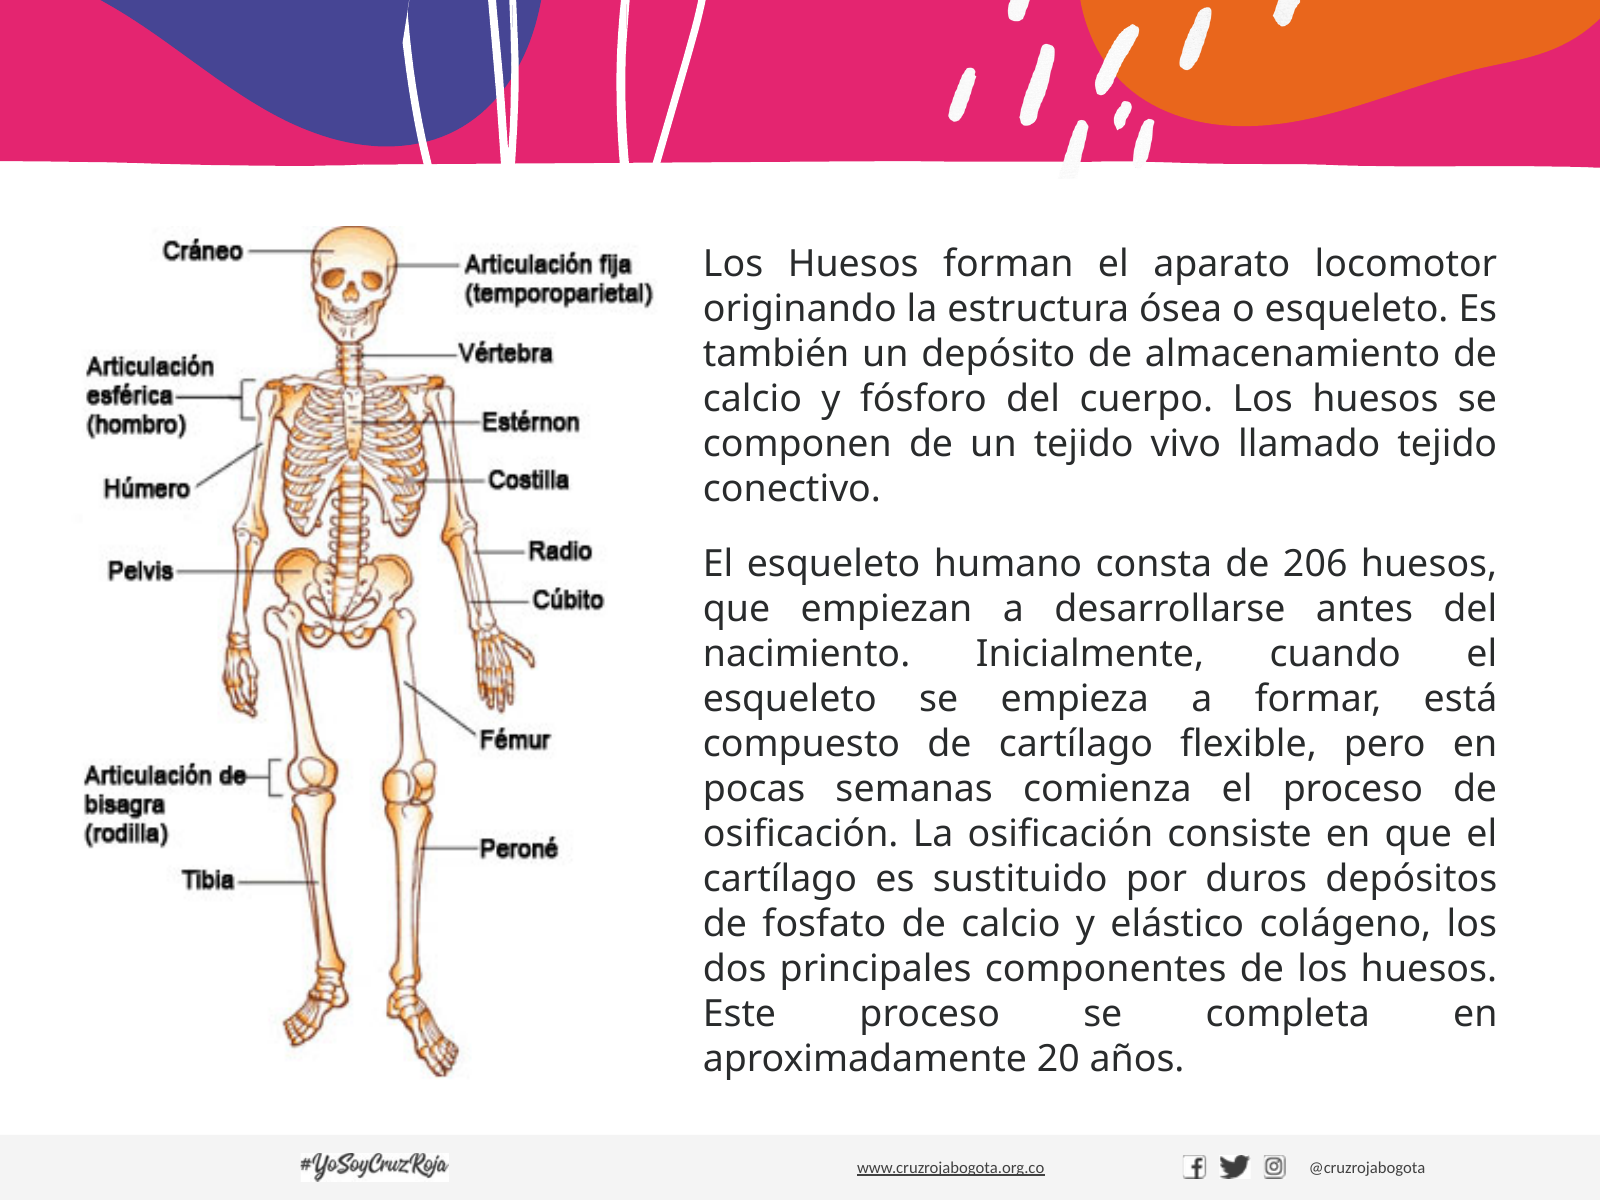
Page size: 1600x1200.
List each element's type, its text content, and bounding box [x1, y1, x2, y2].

text_box Los Huesos forman el aparato locomotor originando la estructura ósea o esqueleto. Es también un depósito de almacenamiento de calcio y fósforo del cuerpo. Los huesos se componen de un tejido vivo llamado tejido conectivo. El esqueleto humano consta de 206 huesos, que empiezan a desarrollarse antes del nacimiento. Inicialmente, cuando el esqueleto se empieza a formar, está compuesto de cartílago flexible, pero en pocas semanas comienza el proceso de osificación. La osificación consiste en que el cartílago es sustituido por duros depósitos de fosfato de calcio y elástico colágeno, los dos principales componentes de los huesos. Este proceso se completa en aproximadamente 20 años. [687, 249, 1514, 1132]
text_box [0, 1134, 1600, 1200]
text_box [0, 0, 1600, 179]
picture [65, 225, 701, 1095]
